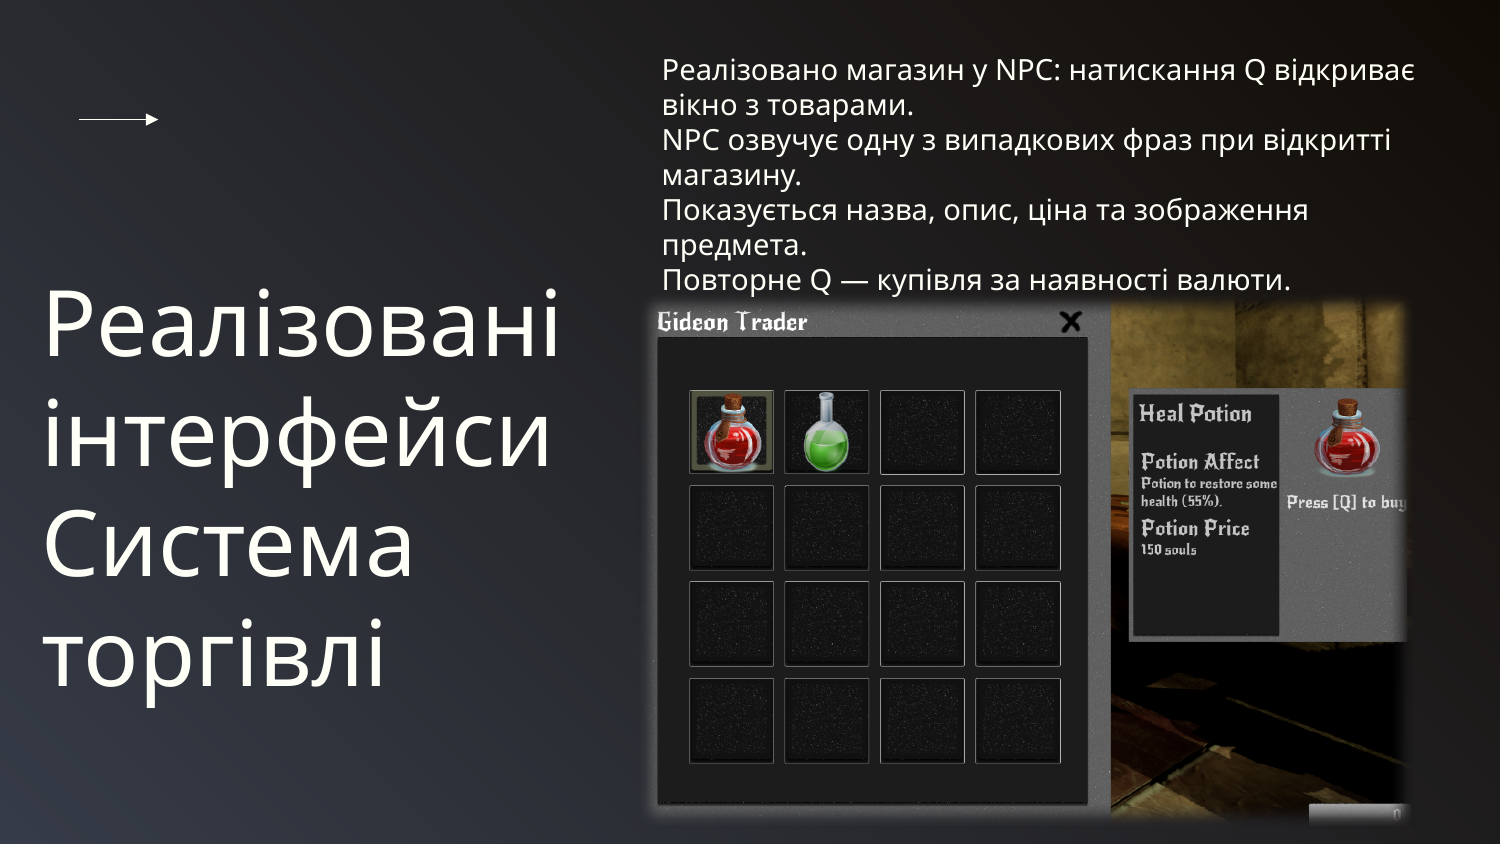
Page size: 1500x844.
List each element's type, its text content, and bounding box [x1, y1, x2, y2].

title Реалізовані інтерфейси Система торгівлі [26, 250, 623, 725]
list Реалізовано магазин у NPC: натискання Q відкриває вікно з товарами. NPC озвучує одну з випадкових фраз при відкритті магазину. Показується назва, опис, ціна та зображення предмета. Повторне Q — купівля за наявності валюти. [646, 36, 1472, 238]
picture [637, 291, 1416, 828]
